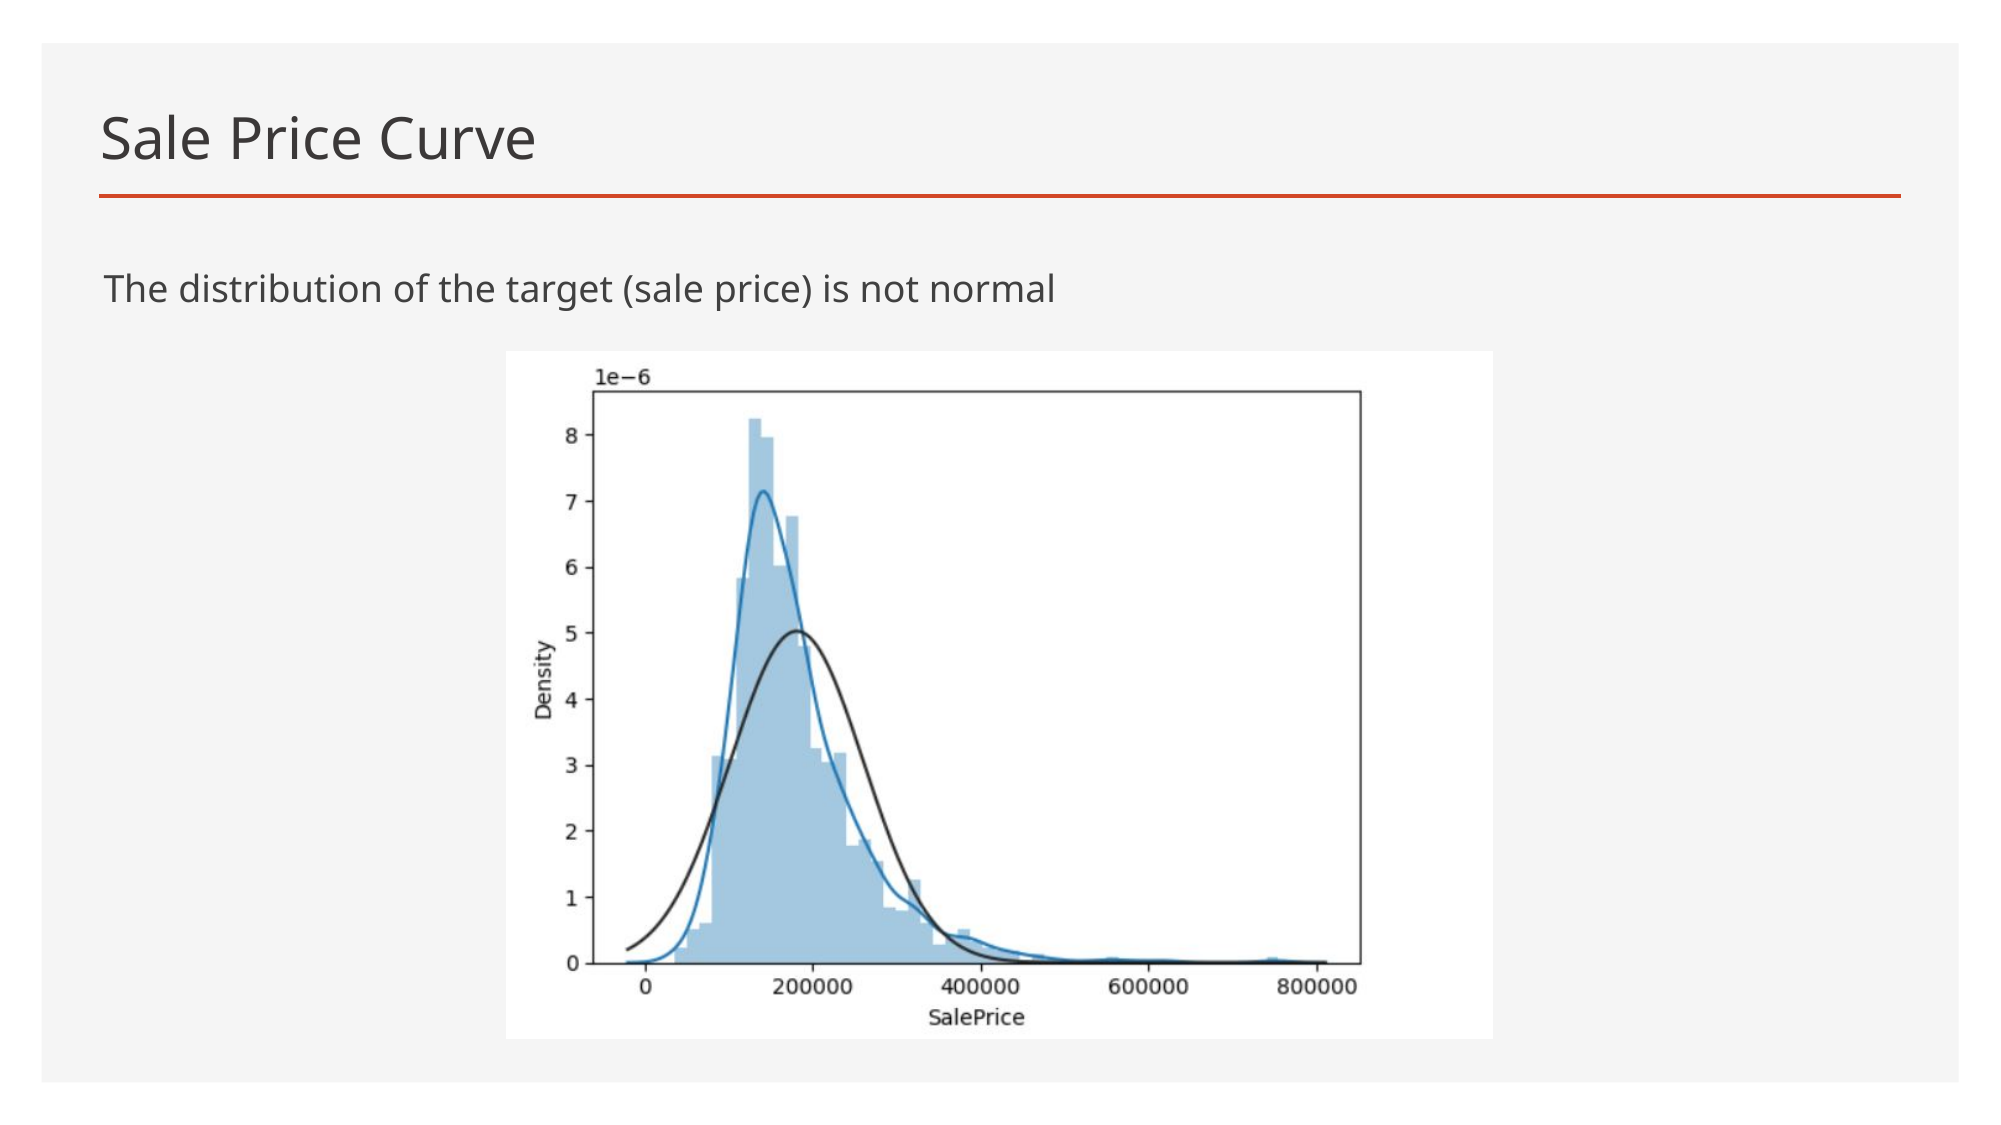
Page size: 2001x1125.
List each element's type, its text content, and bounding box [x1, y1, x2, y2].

picture [506, 351, 1494, 1039]
list The distribution of the target (sale price) is not normal [88, 235, 1075, 888]
title Sale Price Curve [85, 73, 1214, 179]
